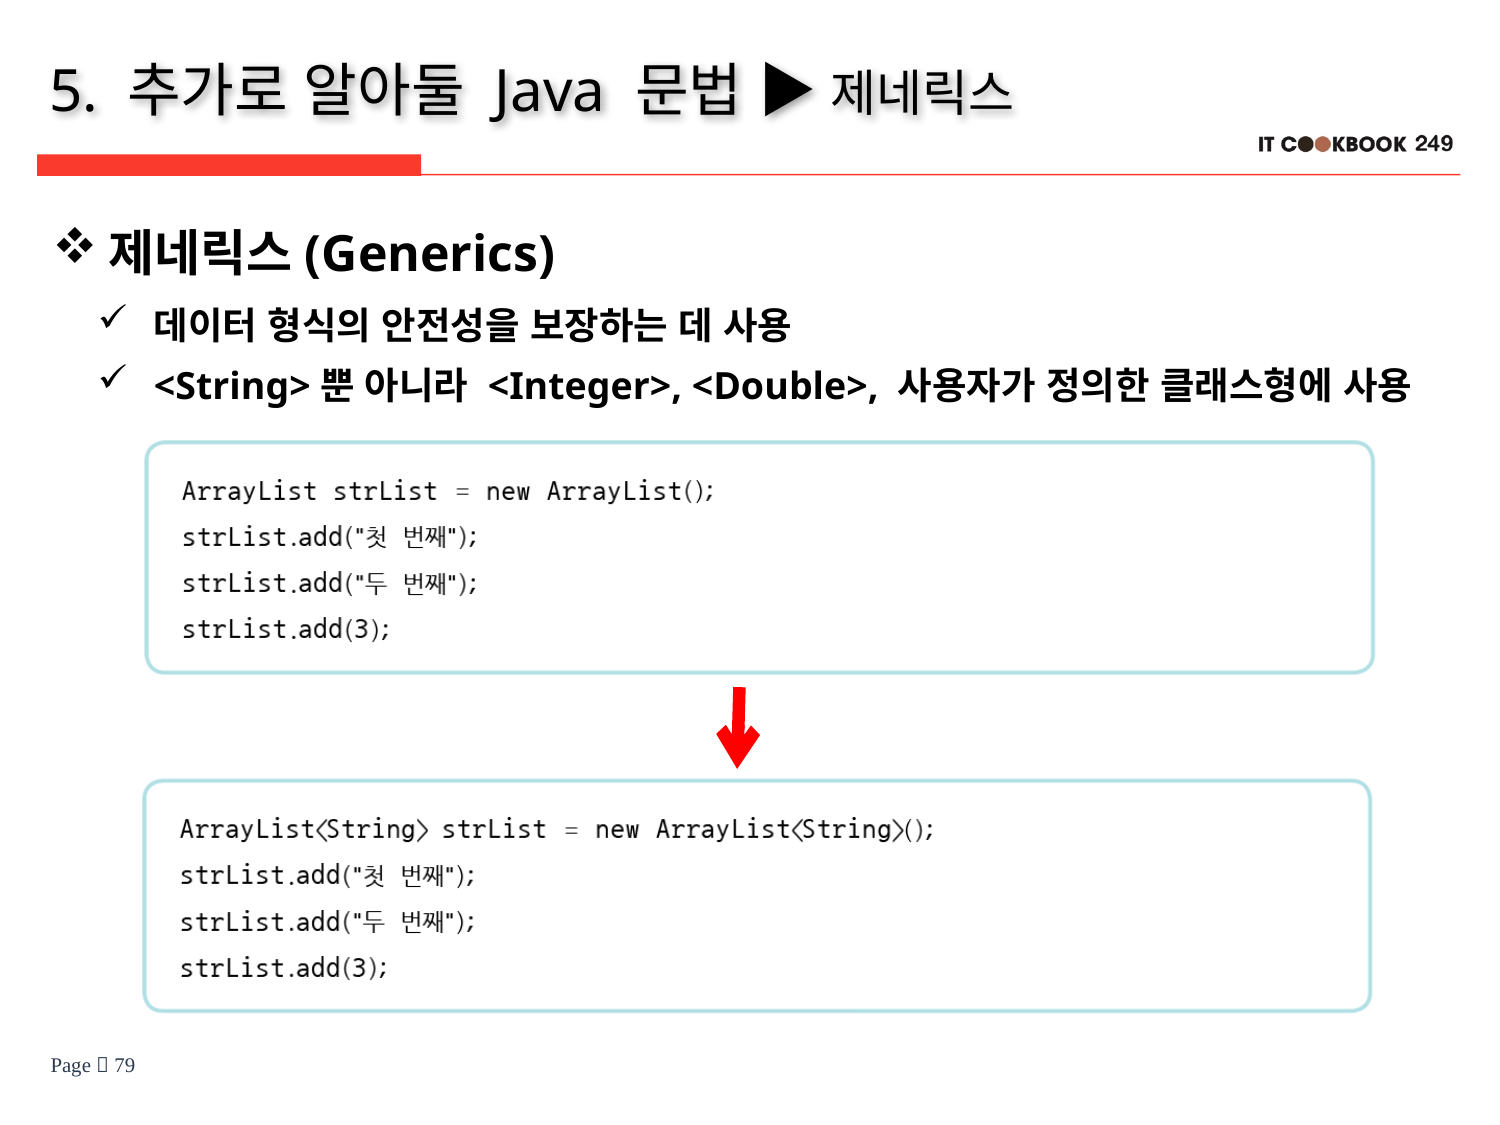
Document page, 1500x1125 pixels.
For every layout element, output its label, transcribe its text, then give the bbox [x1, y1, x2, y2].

picture [134, 771, 1380, 1025]
title 5. 추가로 알아둘 Java 문법 ▶ 제네릭스 [48, 53, 1480, 161]
list 제네릭스(Generics) 데이터 형식의 안전성을 보장하는 데 사용 <String>뿐 아니라 <Integer>, <Double>, 사용자가 정의한 클래스형에 사용 [8, 221, 1500, 1008]
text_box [736, 694, 740, 770]
picture [132, 432, 1386, 686]
